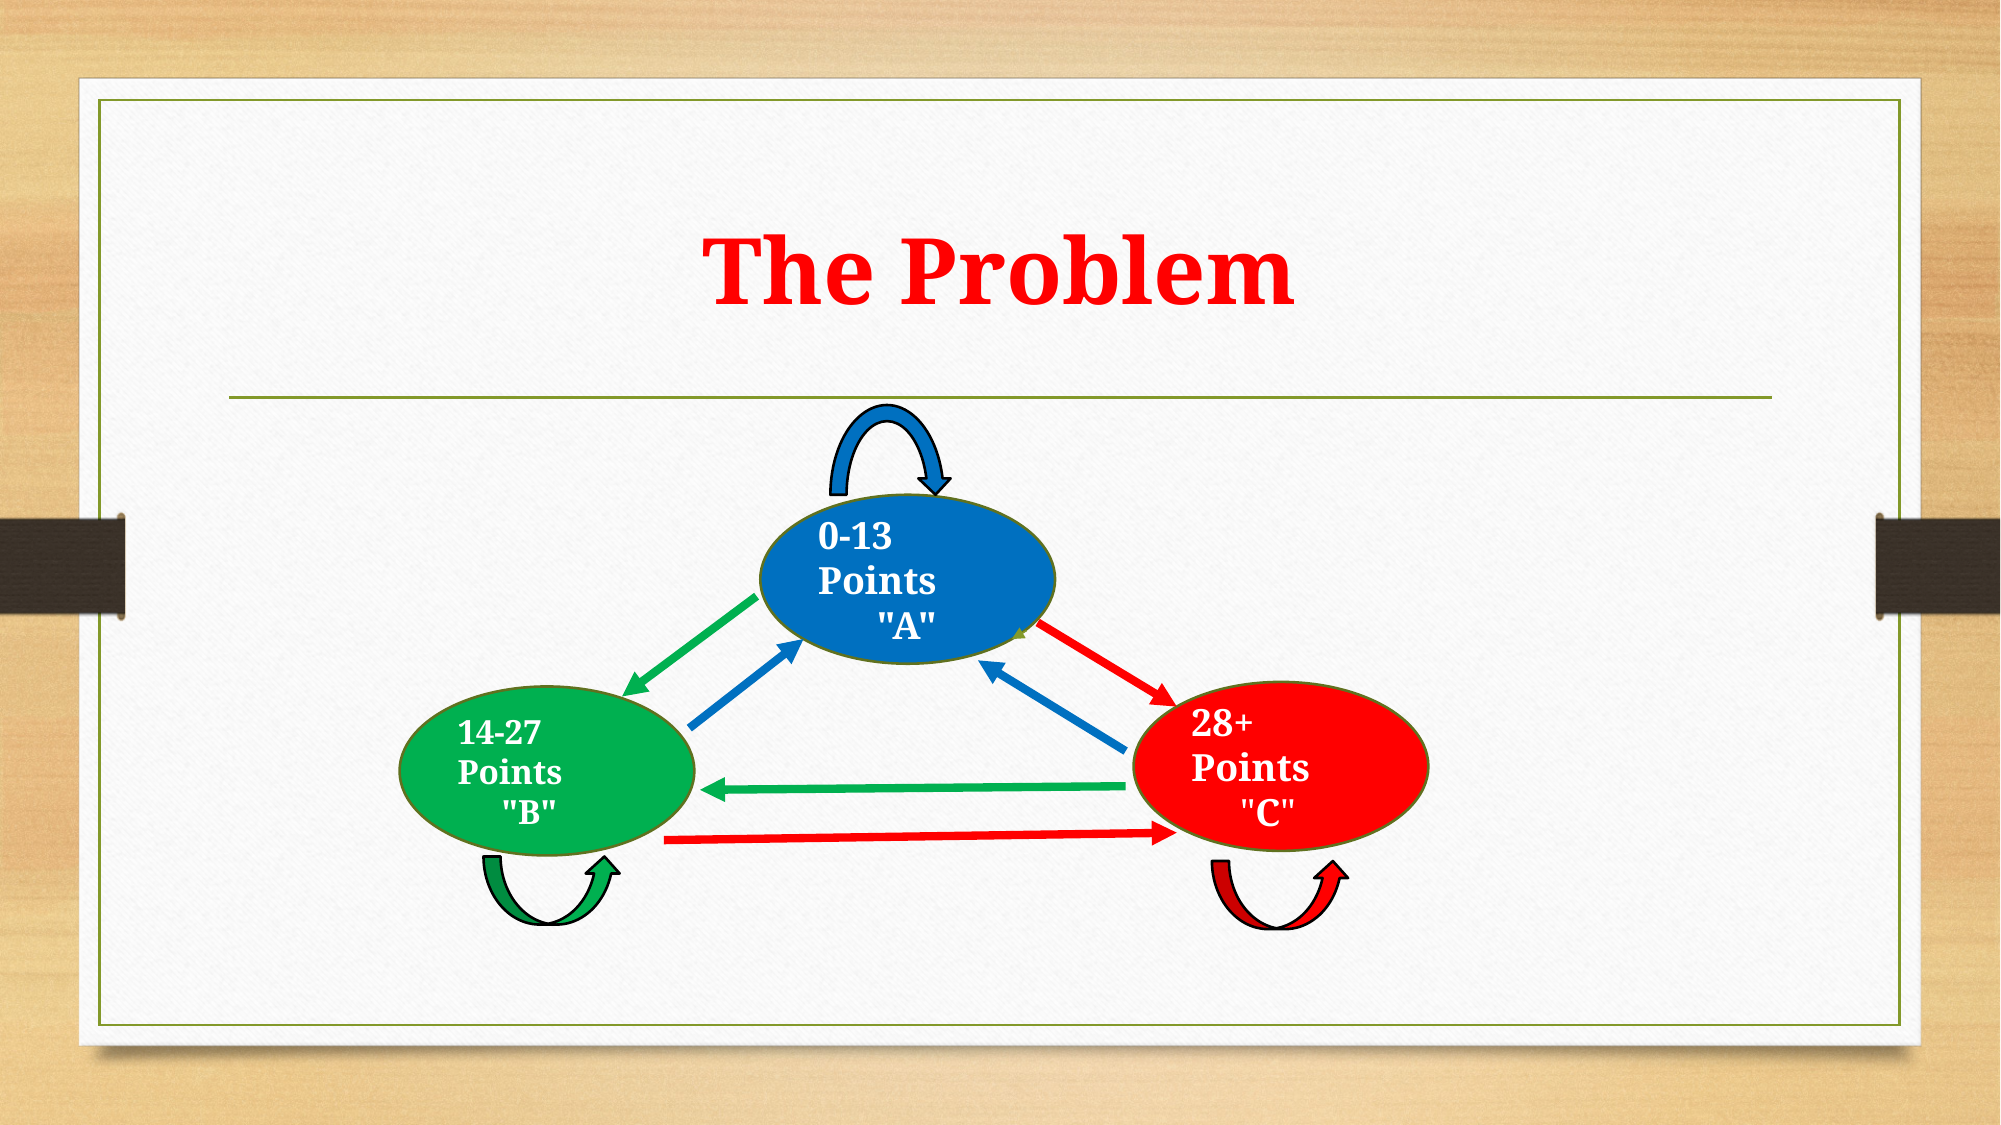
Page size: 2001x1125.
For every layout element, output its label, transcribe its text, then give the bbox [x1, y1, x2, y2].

picture [0, 0, 2001, 1125]
title The Problem [212, 161, 1788, 375]
text_box 0-13 Points "A" [758, 493, 1057, 666]
text_box 14-27 Points "B" [398, 685, 696, 857]
text_box [482, 855, 621, 926]
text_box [621, 595, 757, 697]
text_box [689, 638, 804, 729]
text_box 28+ Points "C" [1132, 680, 1430, 853]
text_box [663, 832, 1177, 841]
text_box [1210, 859, 1350, 931]
text_box [829, 403, 952, 497]
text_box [1037, 622, 1177, 707]
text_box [1011, 630, 1027, 640]
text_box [977, 660, 1126, 752]
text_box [699, 785, 1126, 791]
